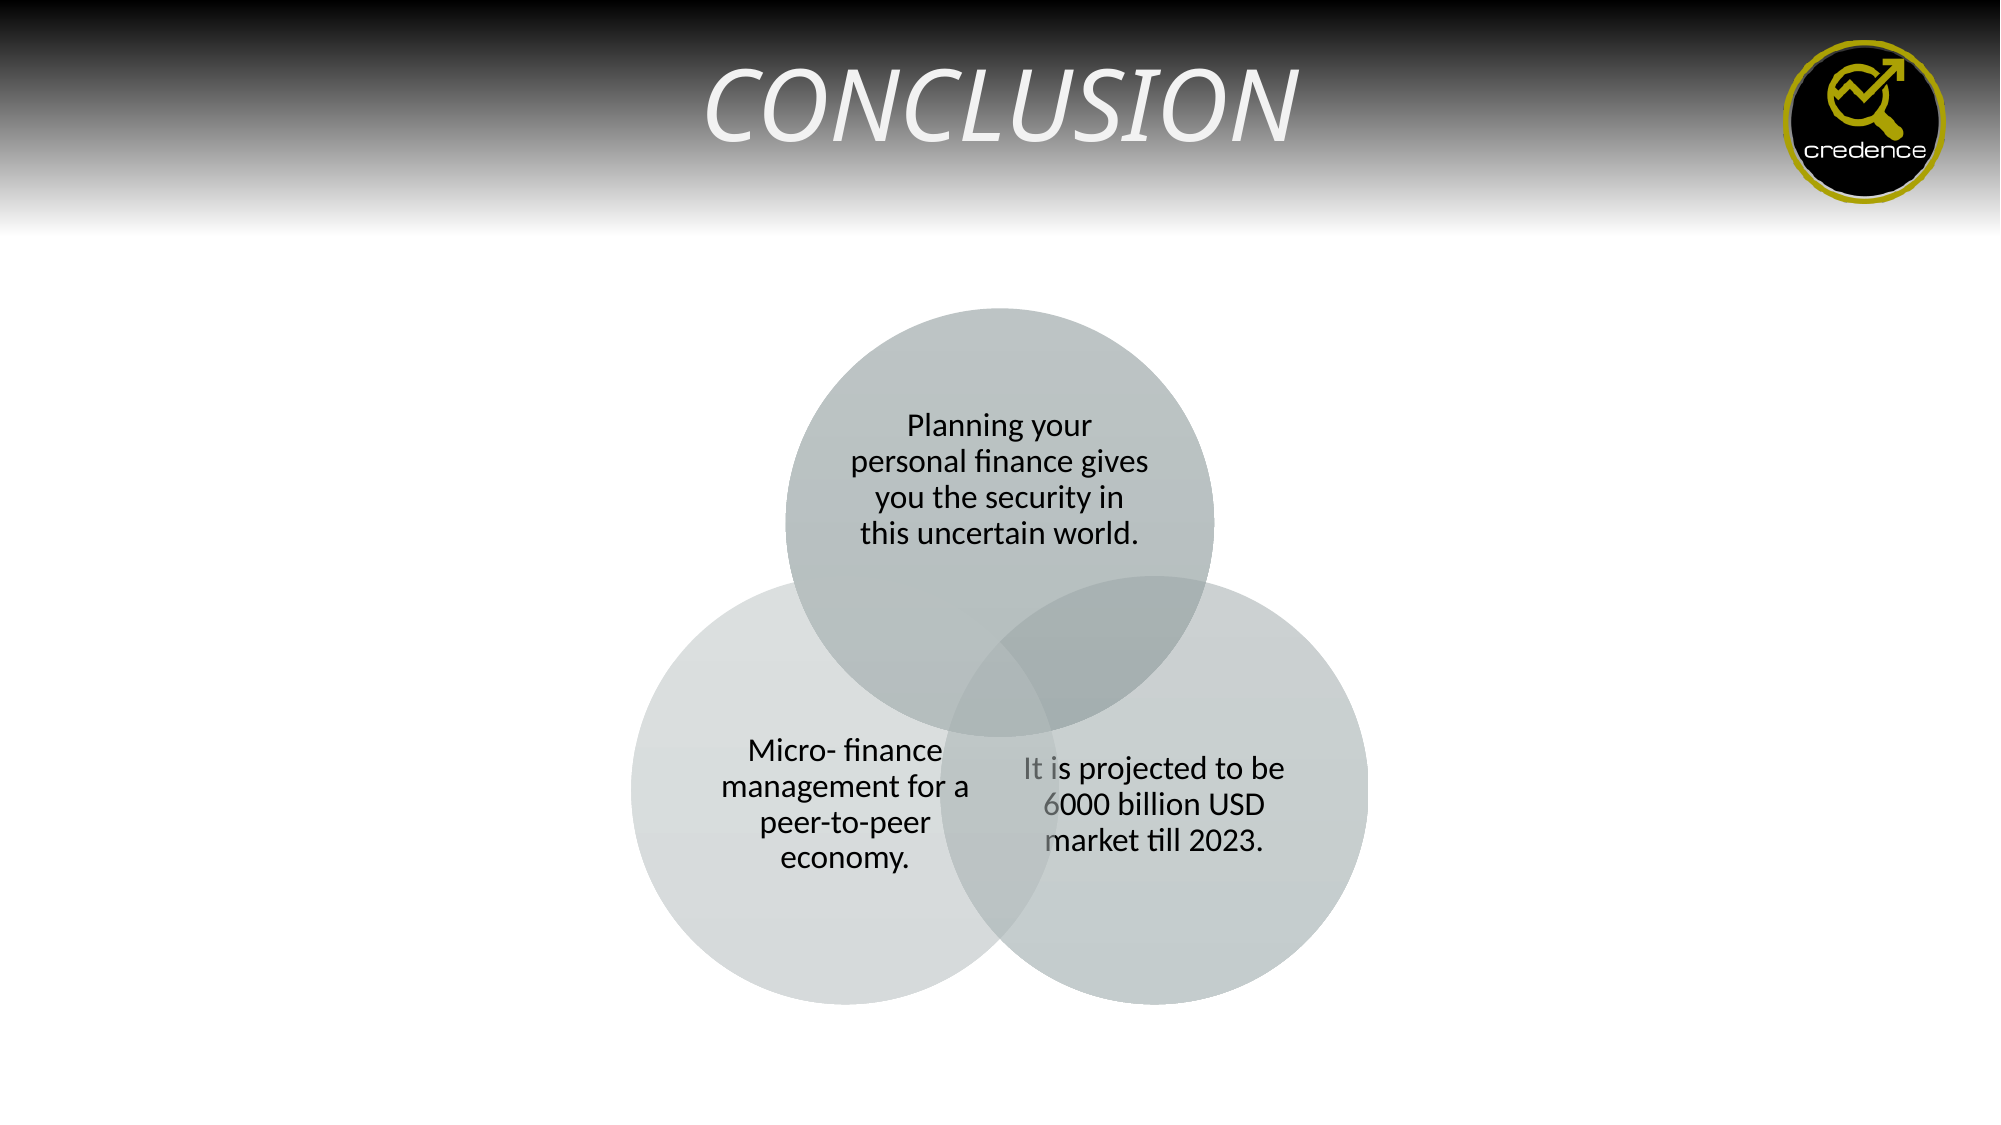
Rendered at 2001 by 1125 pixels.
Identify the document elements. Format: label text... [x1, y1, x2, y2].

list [137, 299, 1863, 1014]
picture [1773, 30, 1955, 213]
title CONCLUSION [137, 0, 1863, 218]
